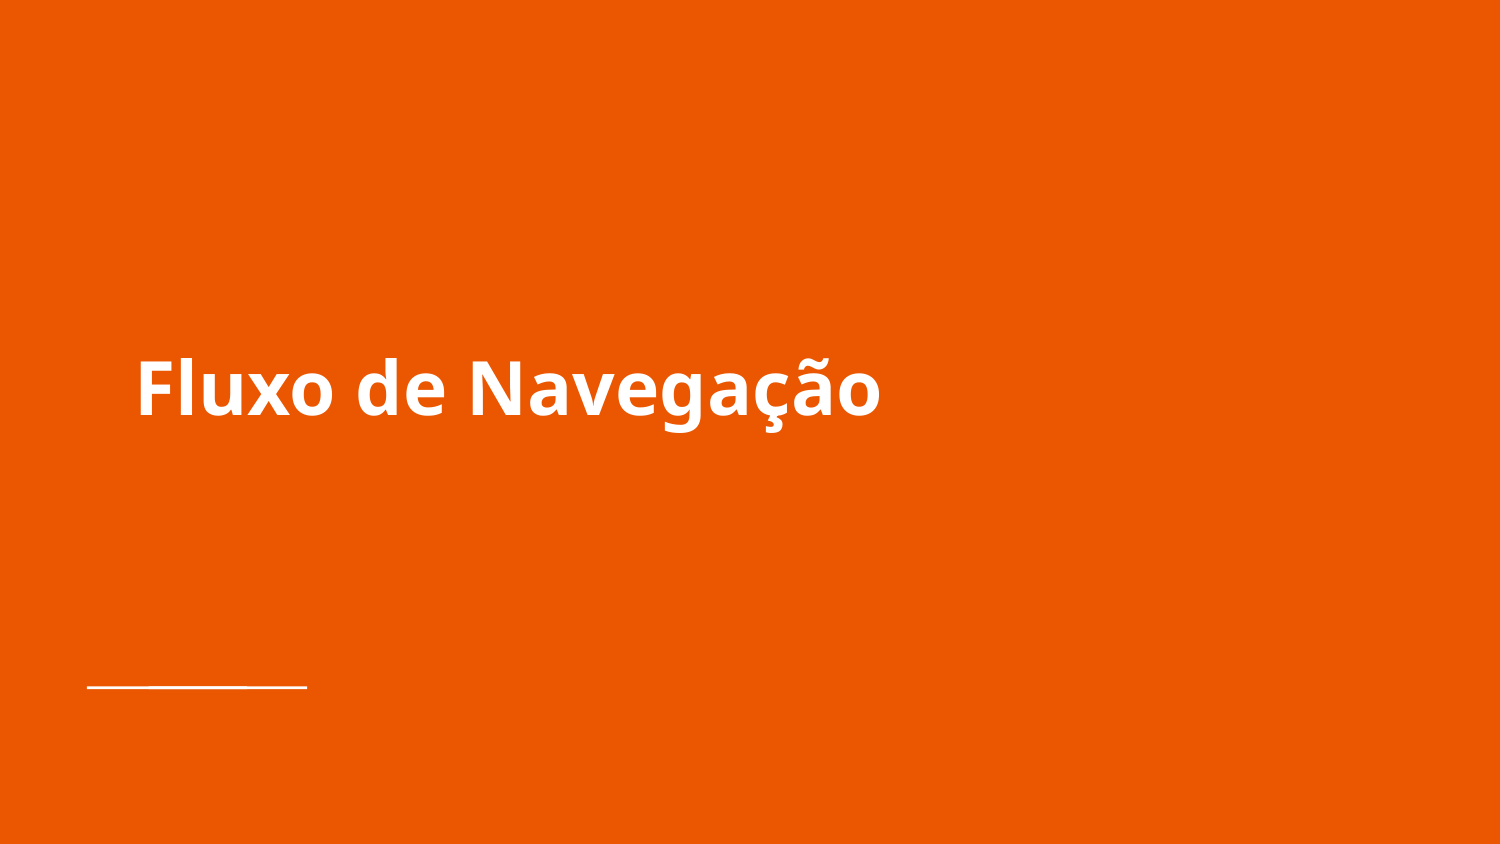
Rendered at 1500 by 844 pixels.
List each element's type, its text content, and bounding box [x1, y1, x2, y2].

title Fluxo de Navegação [119, 141, 1272, 632]
